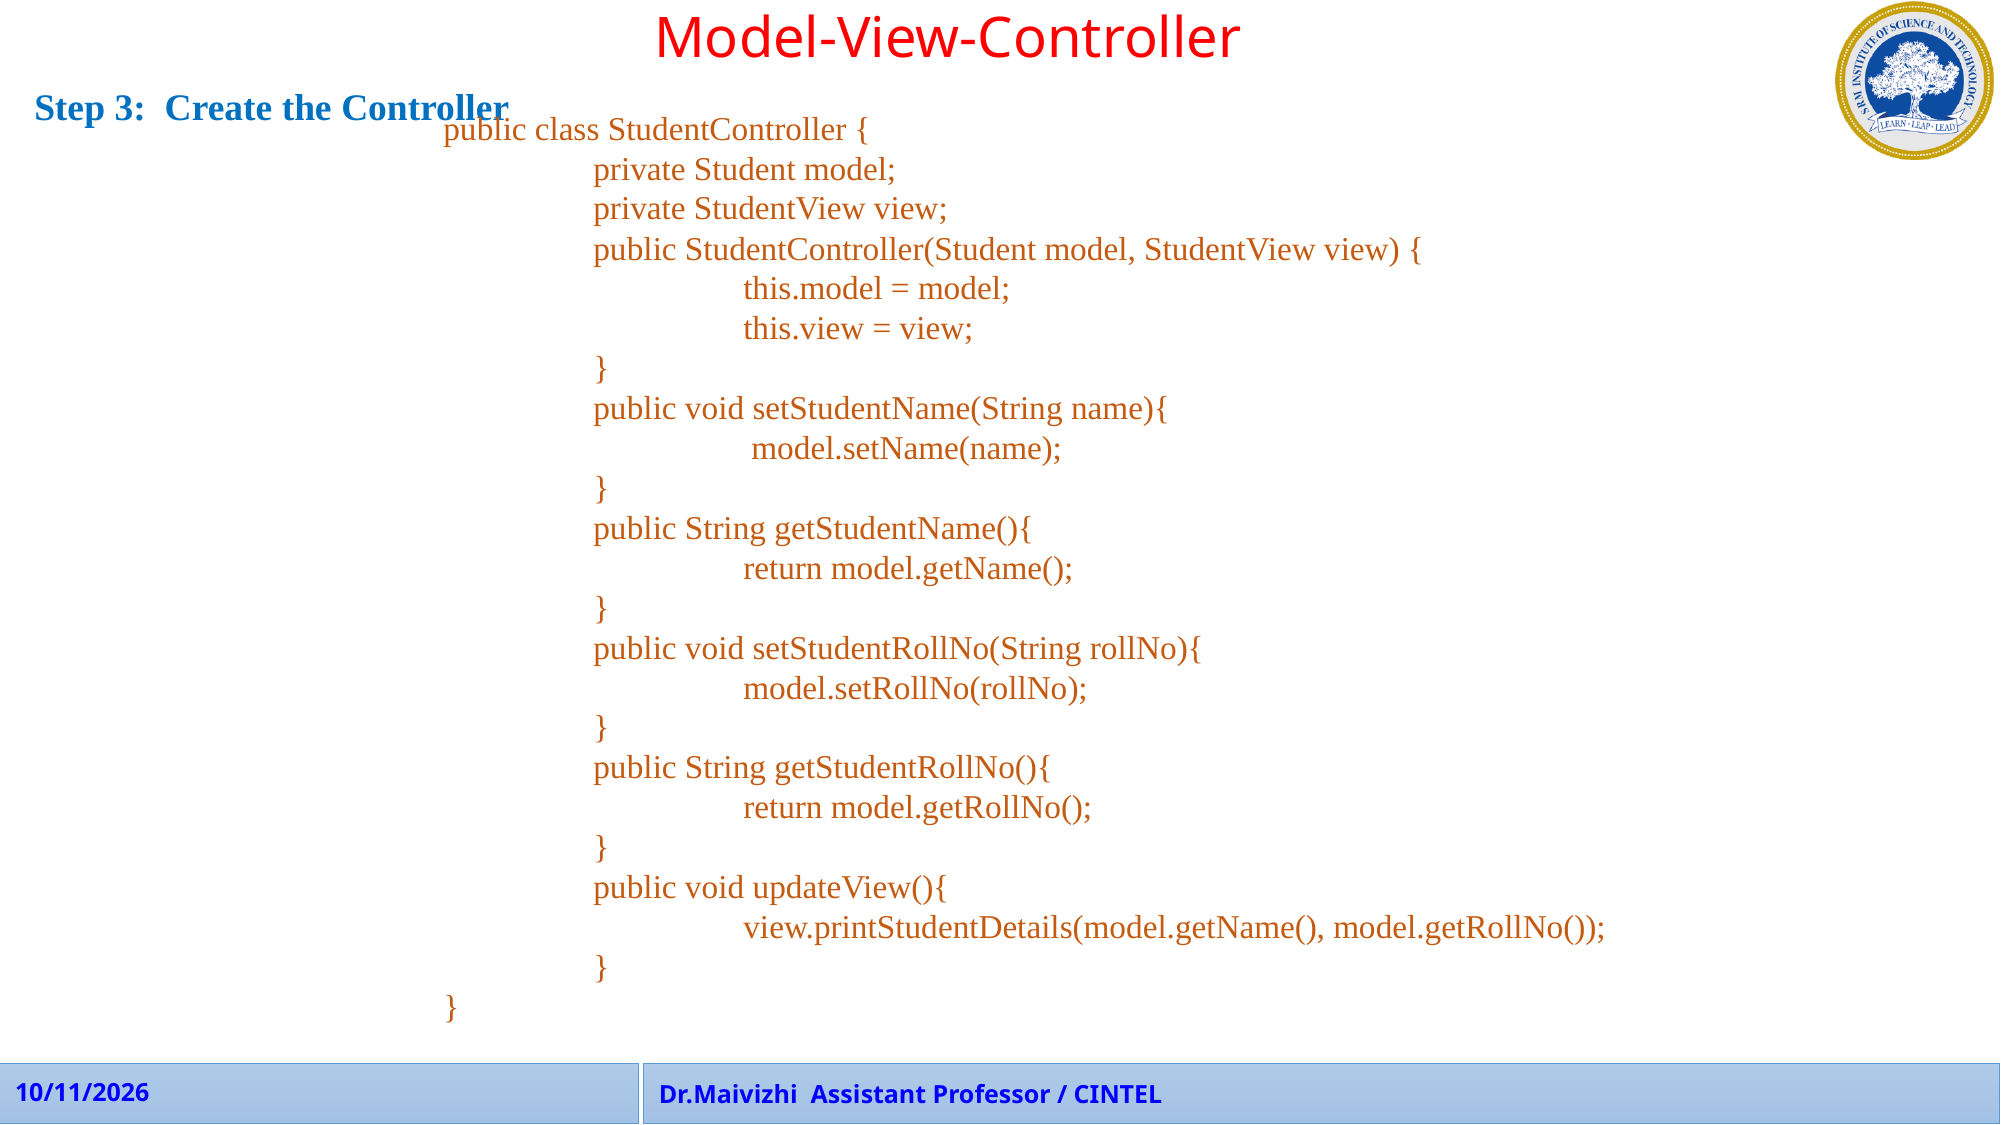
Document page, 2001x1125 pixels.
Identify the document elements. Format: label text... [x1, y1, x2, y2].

picture [1835, 1, 1994, 160]
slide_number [0, 1065, 642, 1125]
text_box Model-View-Controller [85, 1, 1811, 78]
text_box public class StudentController { private Student model; private StudentView view; public StudentController(Student model, StudentView view) { this.model = model; this.view = view; } public void setStudentName(String name){ model.setName(name); } public String getStudentName(){ return model.getName(); } public void setStudentRollNo(String rollNo){ model.setRollNo(rollNo); } public String getStudentRollNo(){ return model.getRollNo(); } public void updateView(){ view.printStudentDetails(model.getName(), model.getRollNo()); } } [428, 99, 1850, 1033]
text_box 28-08-2023 [0, 1063, 639, 1124]
text_box Dr.Maivizhi Assistant Professor / CINTEL [643, 1063, 2000, 1124]
text_box Step 3: Create the Controller [19, 53, 525, 136]
